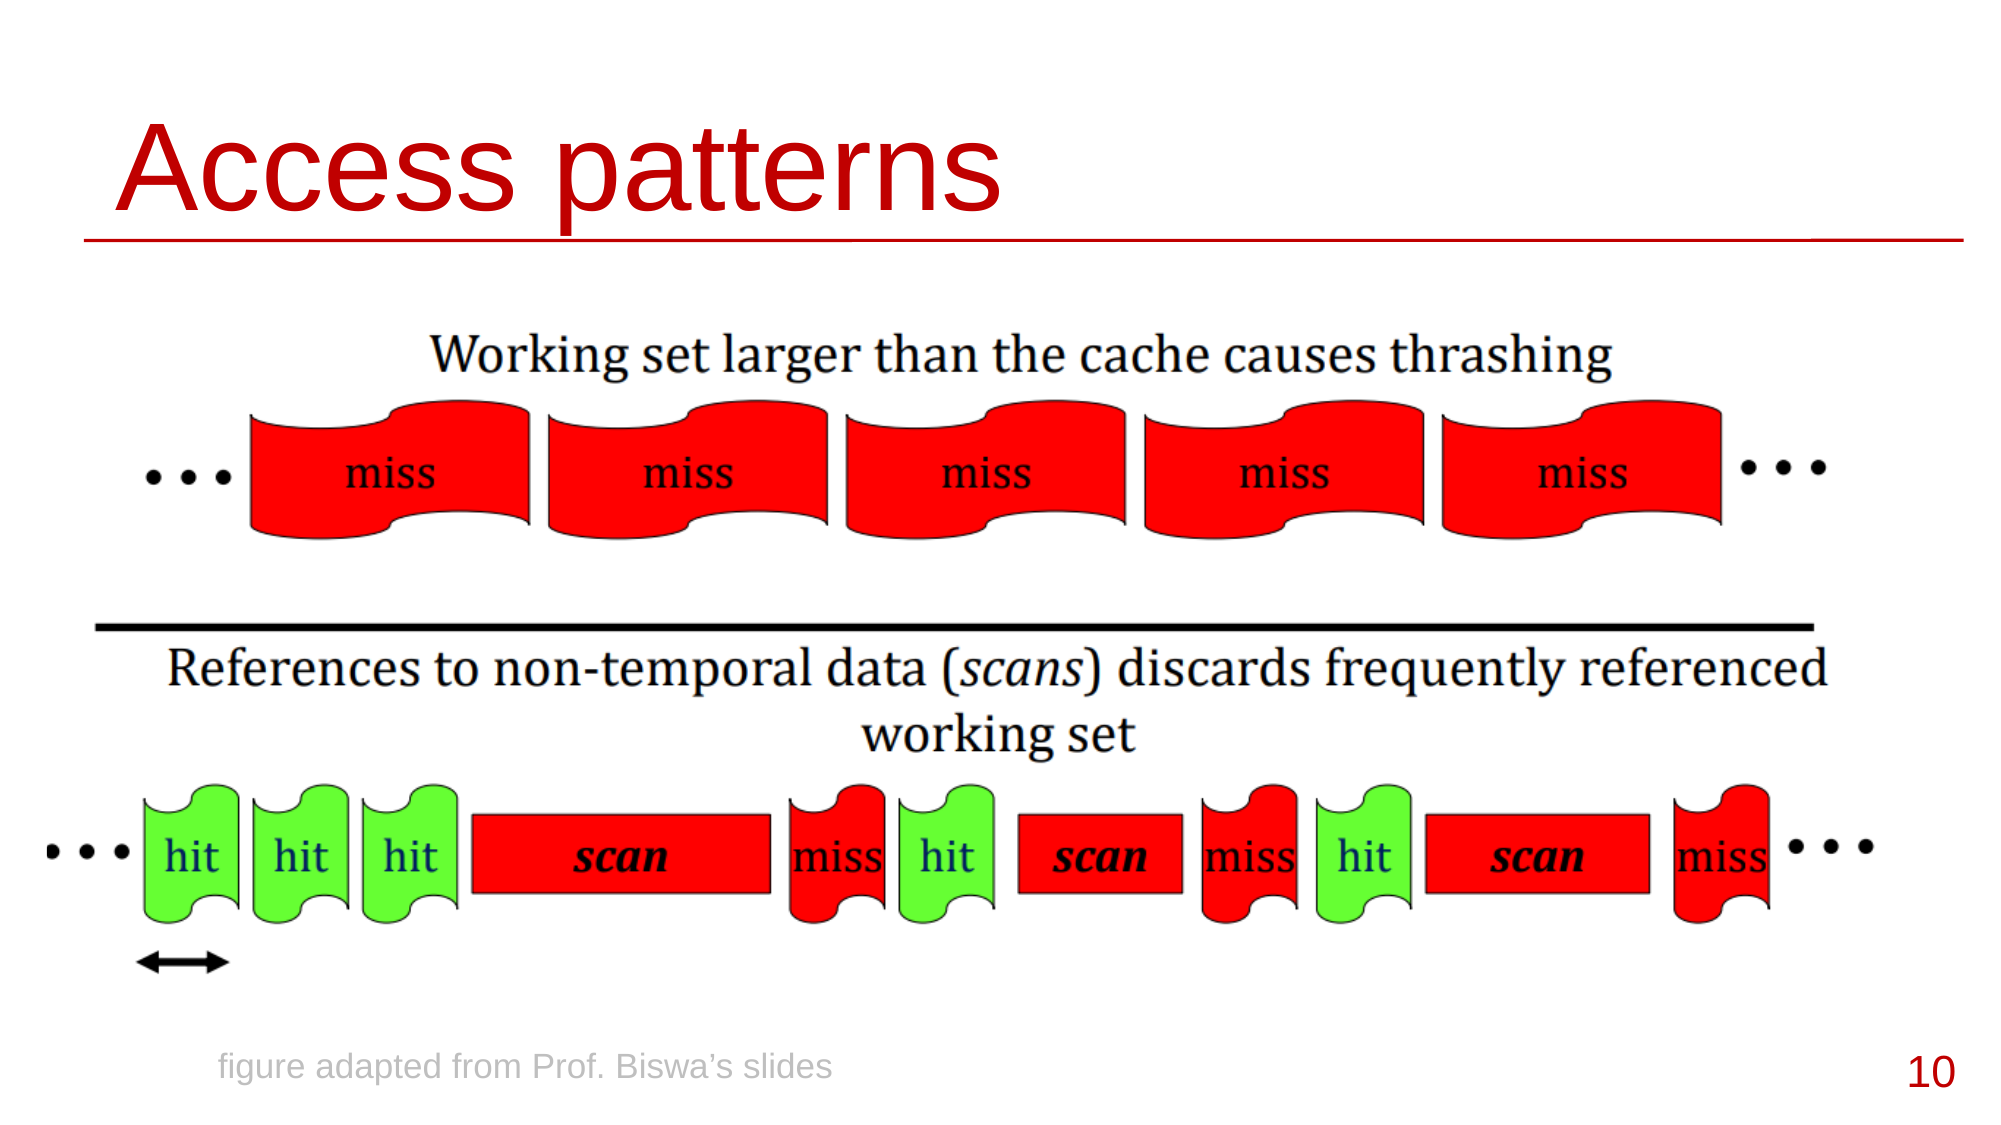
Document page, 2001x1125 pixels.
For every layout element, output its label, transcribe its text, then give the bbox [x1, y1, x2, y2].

title Access patterns [97, 67, 2000, 194]
picture [46, 294, 1899, 990]
slide_number 10 [1847, 1026, 1975, 1113]
text_box figure adapted from Prof. Biswa’s slides [203, 1036, 929, 1093]
